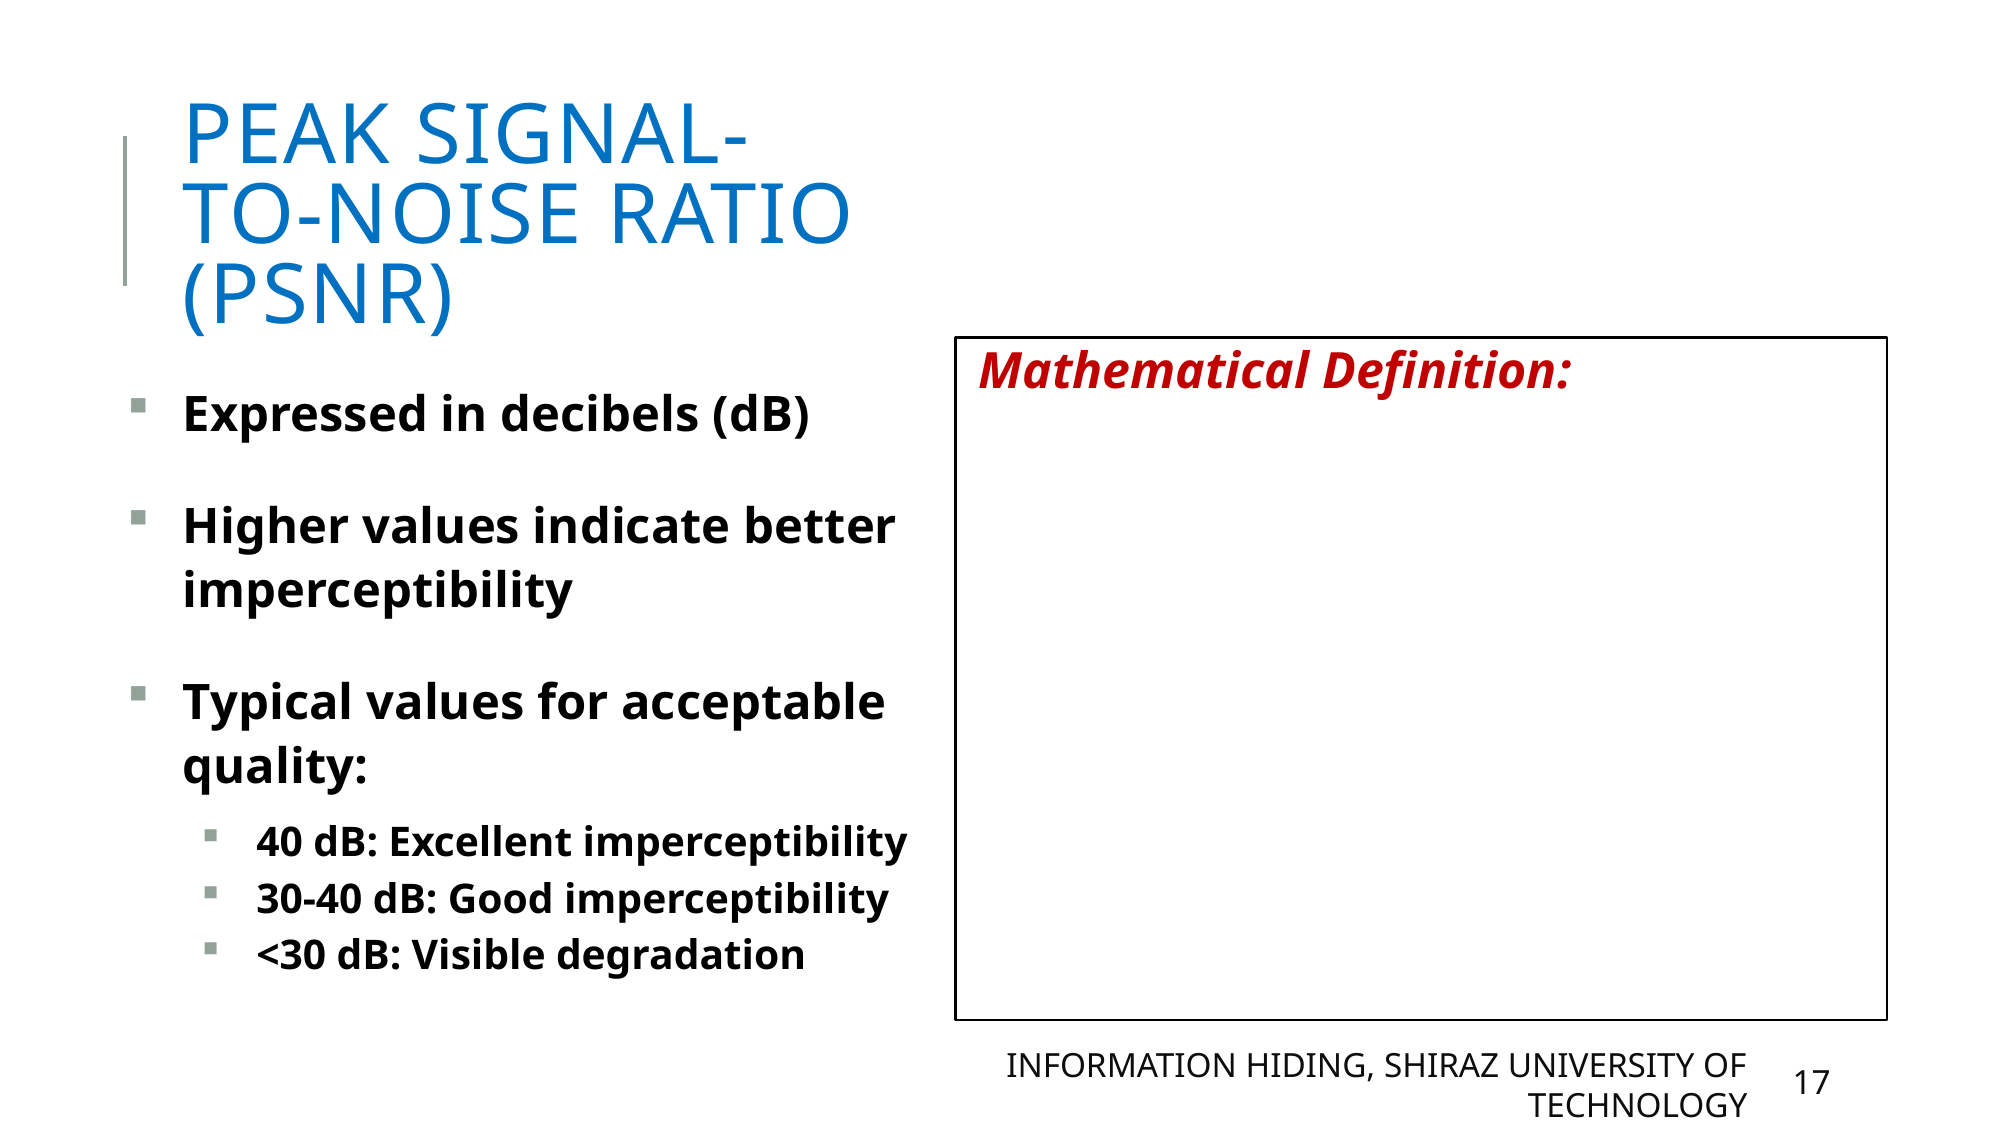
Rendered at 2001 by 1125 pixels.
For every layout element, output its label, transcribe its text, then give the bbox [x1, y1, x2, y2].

slide_number 17 [1777, 1061, 1938, 1107]
title Peak Signal-to-Noise Ratio (PSNR) [168, 77, 888, 363]
list Expressed in decibels (dB) Higher values indicate better imperceptibility Typical values for acceptable quality: 40 dB: Excellent imperceptibility 30-40 dB: Good imperceptibility <30 dB: Visible degradation [112, 370, 956, 988]
footer Information Hiding, Shiraz university of technology [794, 1061, 1763, 1107]
